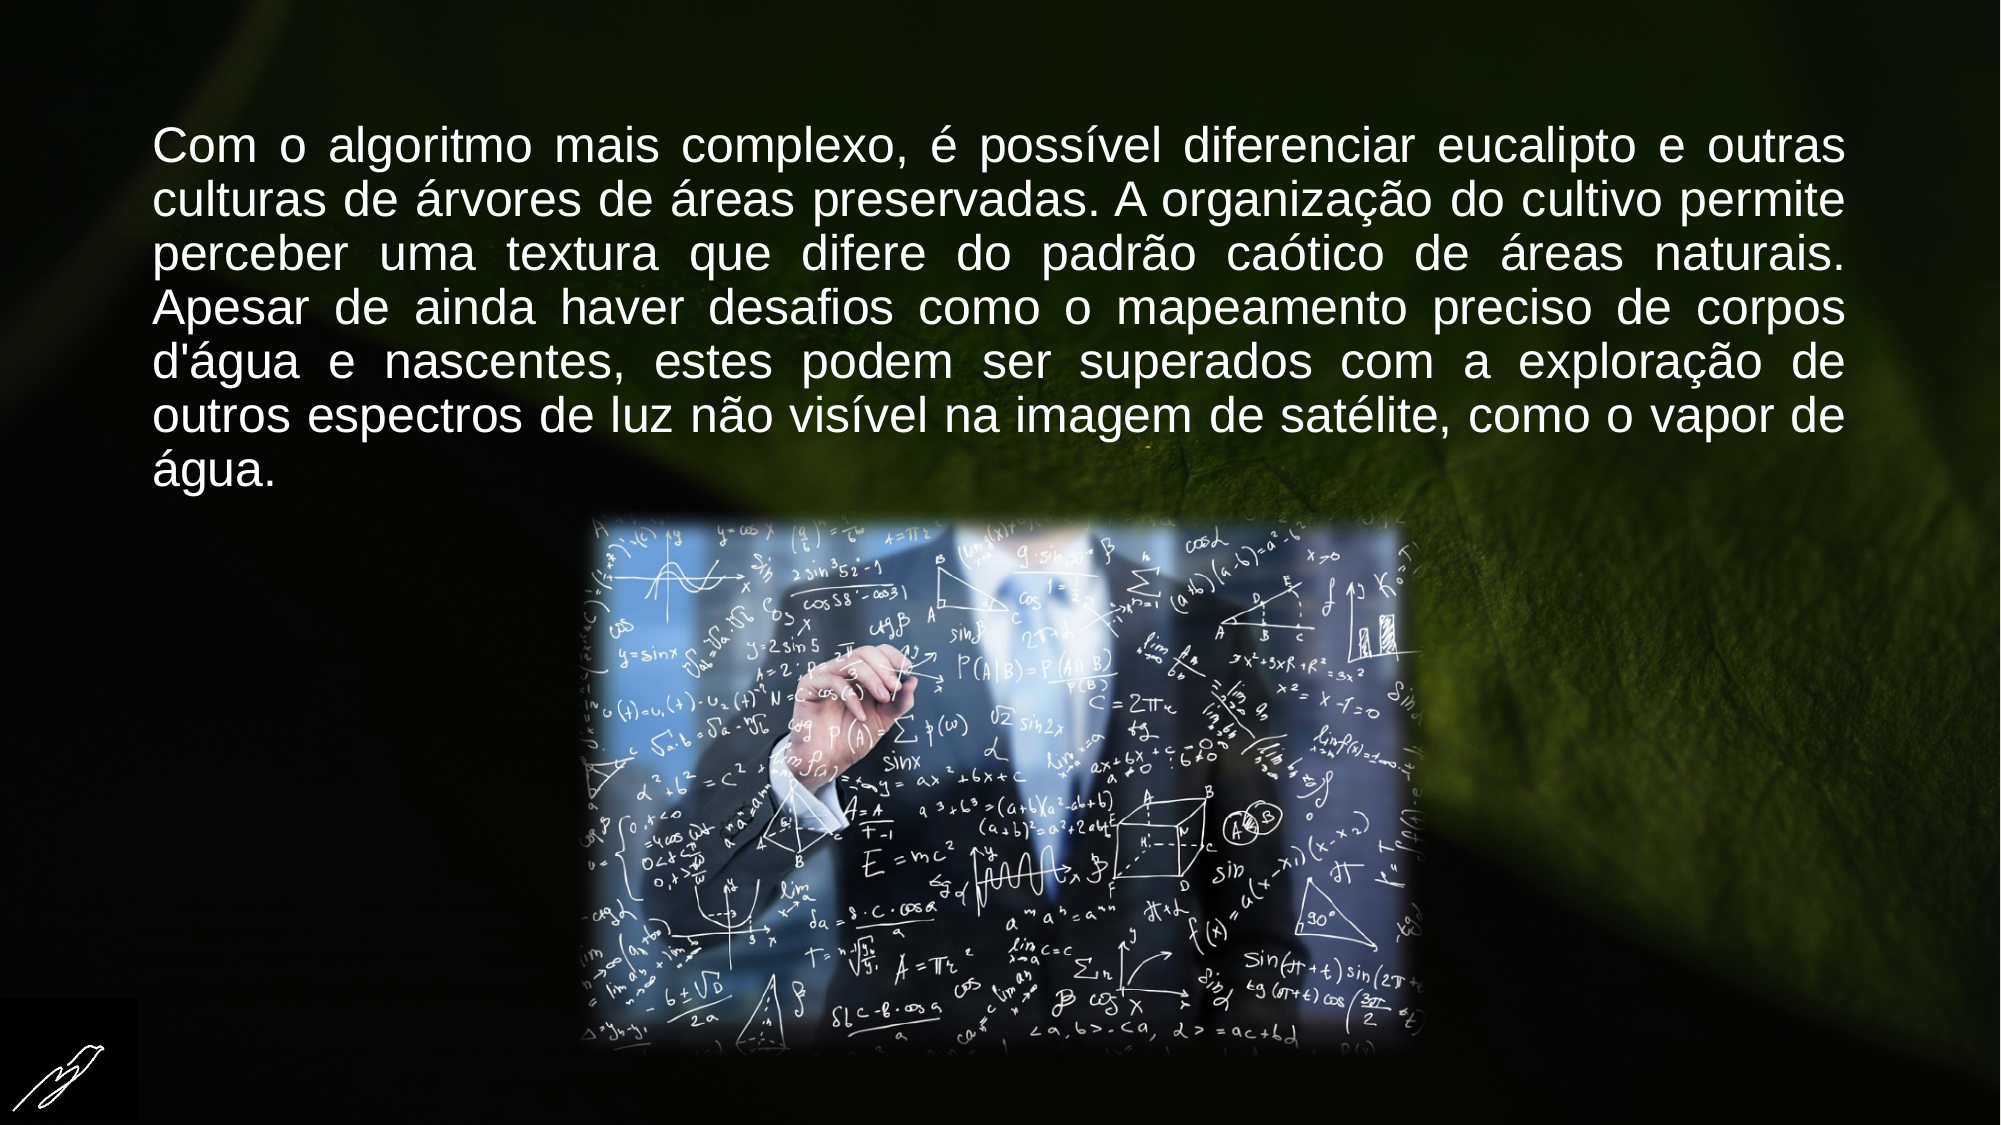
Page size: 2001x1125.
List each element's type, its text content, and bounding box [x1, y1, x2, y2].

list Com o algoritmo mais complexo, é possível diferenciar eucalipto e outras culturas de árvores de áreas preservadas. A organização do cultivo permite perceber uma textura que difere do padrão caótico de áreas naturais. Apesar de ainda haver desafios como o mapeamento preciso de corpos d'água e nascentes, estes podem ser superados com a exploração de outros espectros de luz não visível na imagem de satélite, como o vapor de água. [137, 112, 1863, 826]
picture [0, 0, 2001, 1125]
